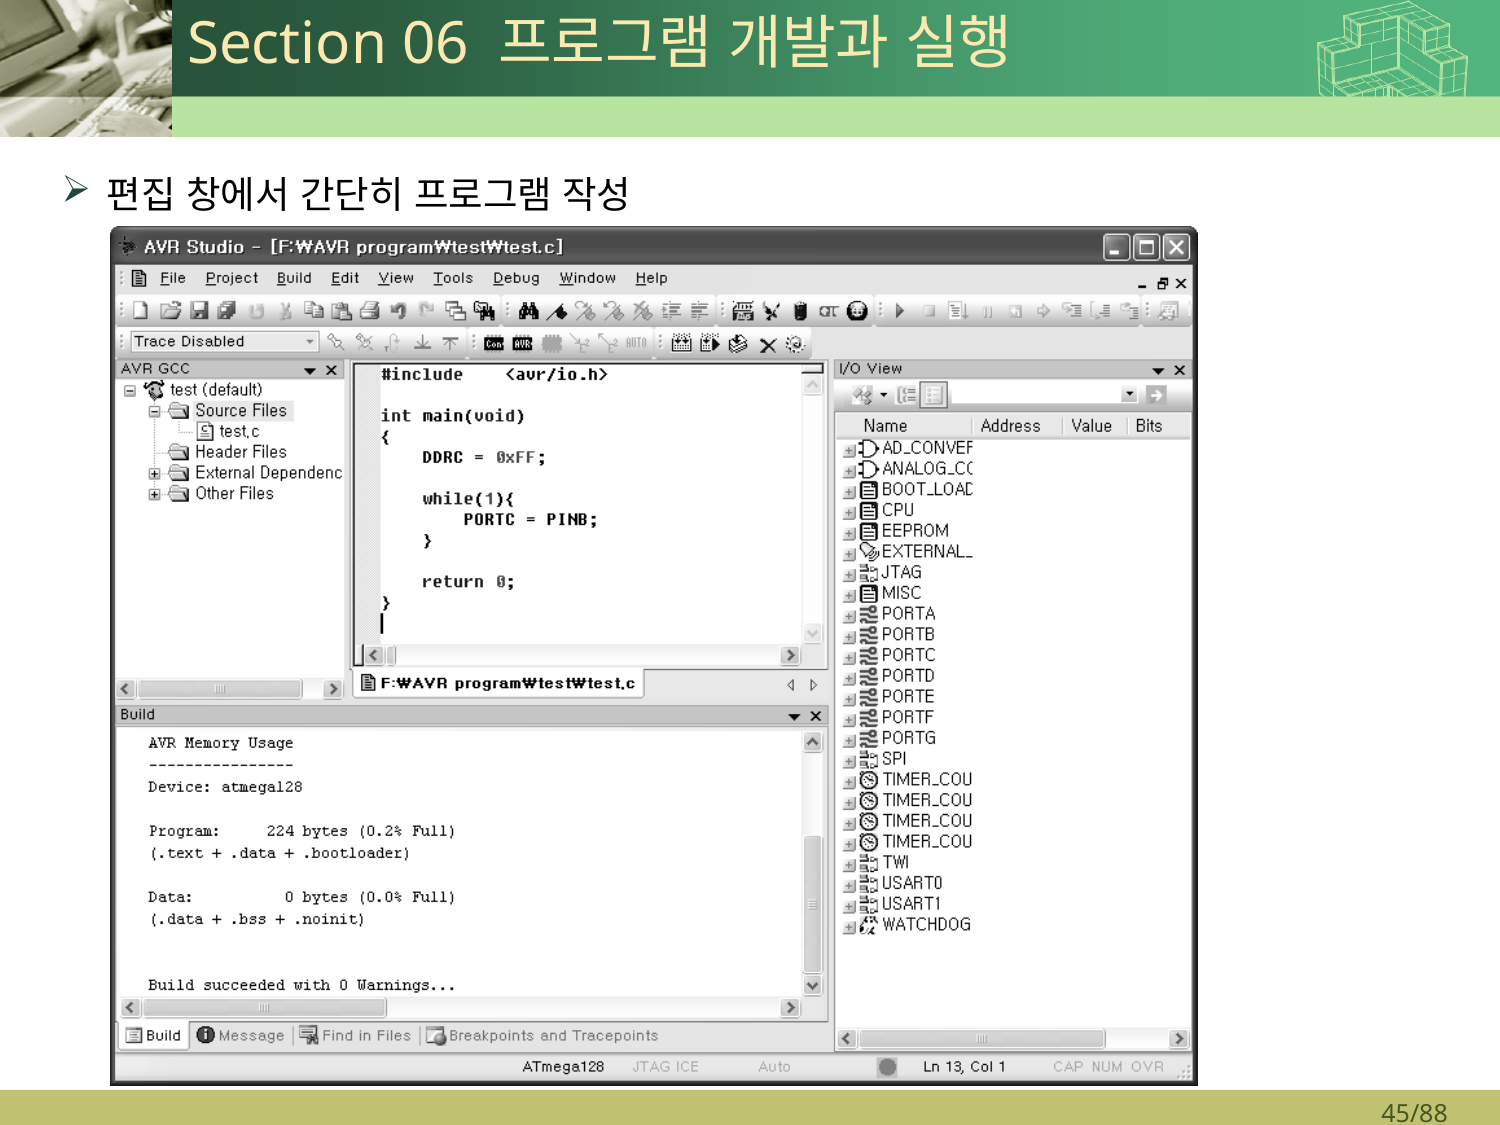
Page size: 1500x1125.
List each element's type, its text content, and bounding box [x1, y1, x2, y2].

picture [0, 75, 1500, 151]
text_box [0, 0, 1500, 75]
picture [110, 226, 1198, 1086]
list 편집 창에서 간단히 프로그램 작성 [46, 164, 1459, 1067]
title Section 06 프로그램 개발과 실행 [172, 75, 1500, 94]
